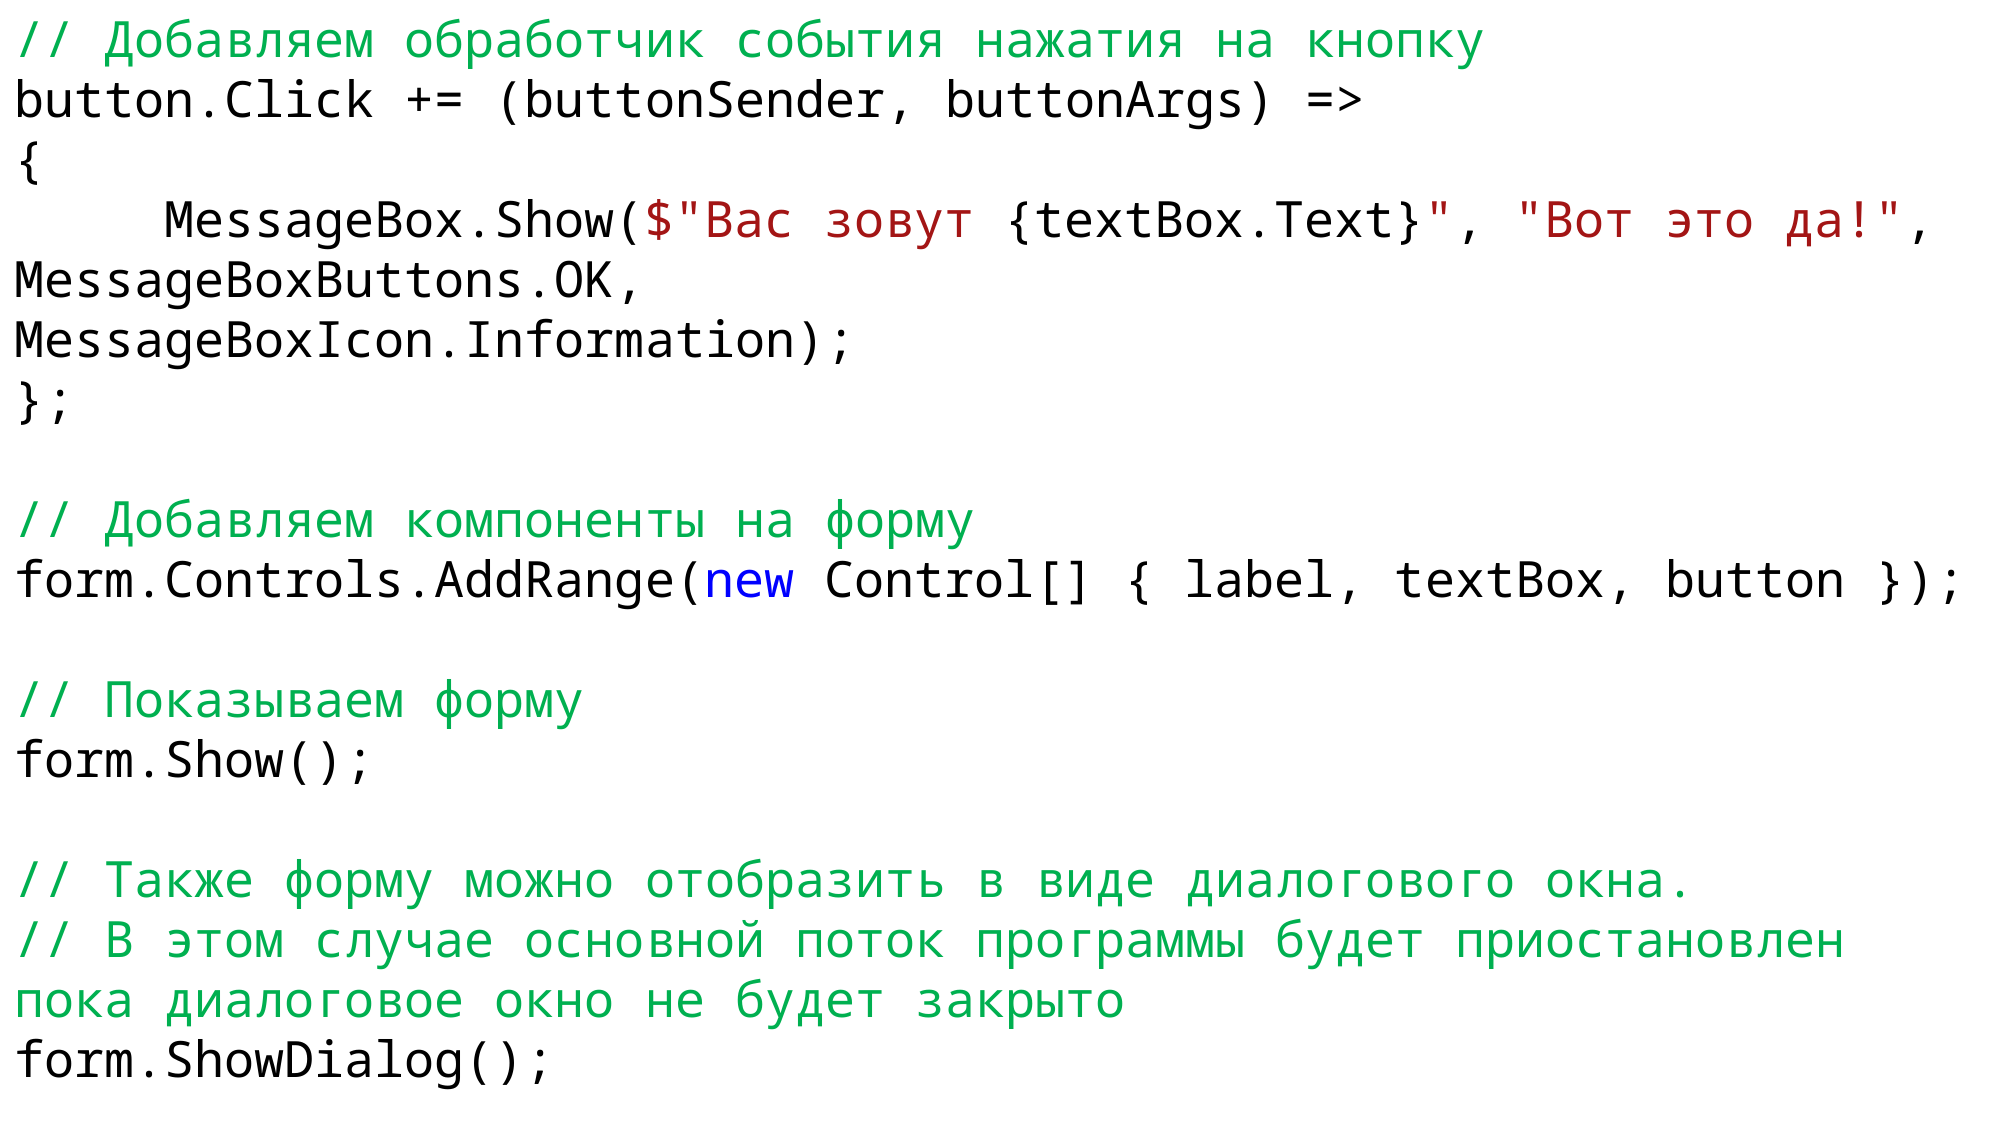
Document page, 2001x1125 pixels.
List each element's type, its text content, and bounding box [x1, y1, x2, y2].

text_box // Добавляем обработчик события нажатия на кнопку button.Click += (buttonSender, buttonArgs) => { MessageBox.Show($"Вас зовут {textBox.Text}", "Вот это да!", MessageBoxButtons.OK, MessageBoxIcon.Information); }; // Добавляем компоненты на форму form.Controls.AddRange(new Control[] { label, textBox, button }); // Показываем форму form.Show(); // Также форму можно отобразить в виде диалогового окна. // В этом случае основной поток программы будет приостановлен пока диалоговое окно не будет закрыто form.ShowDialog(); [0, 0, 2000, 1095]
